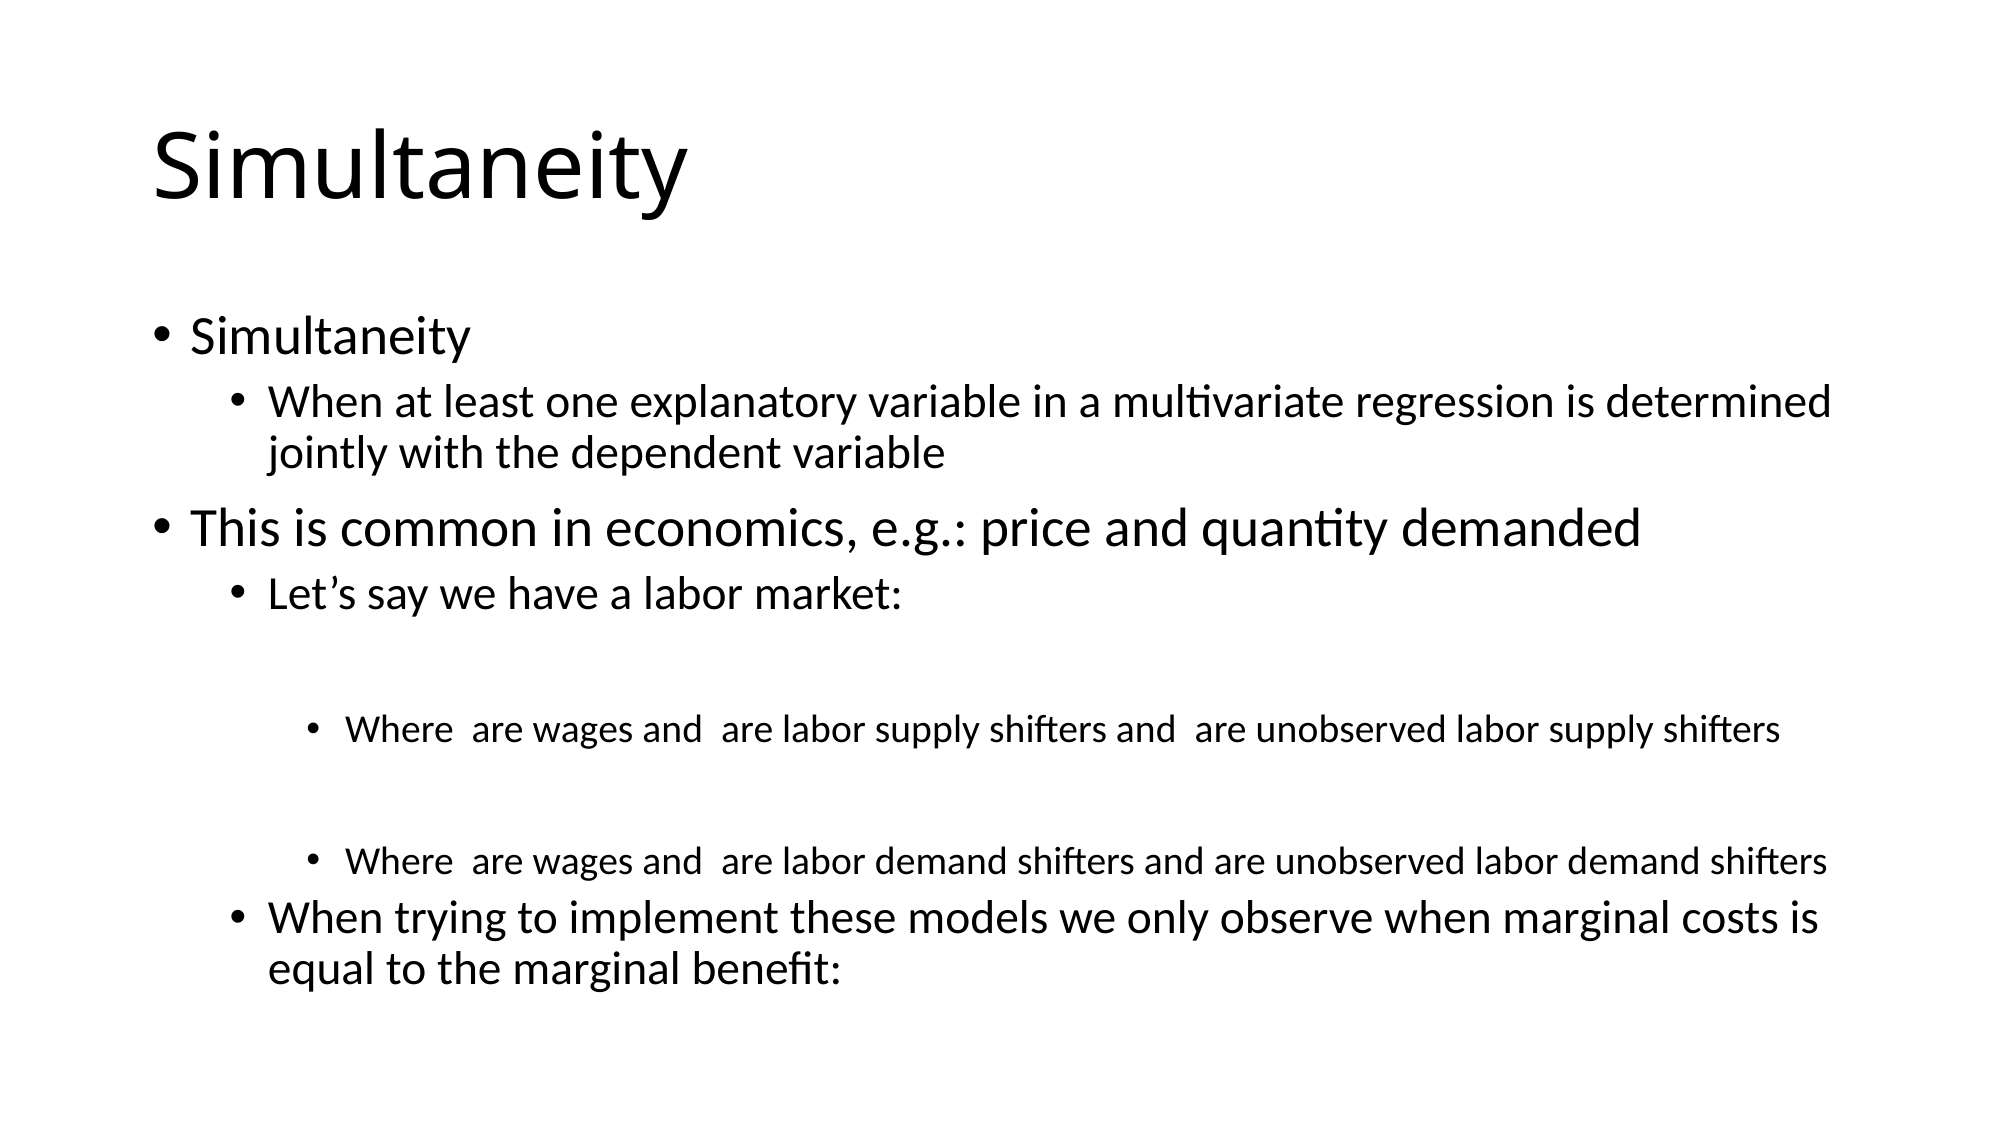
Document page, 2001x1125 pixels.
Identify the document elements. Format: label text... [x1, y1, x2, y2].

title Simultaneity [137, 59, 1863, 278]
